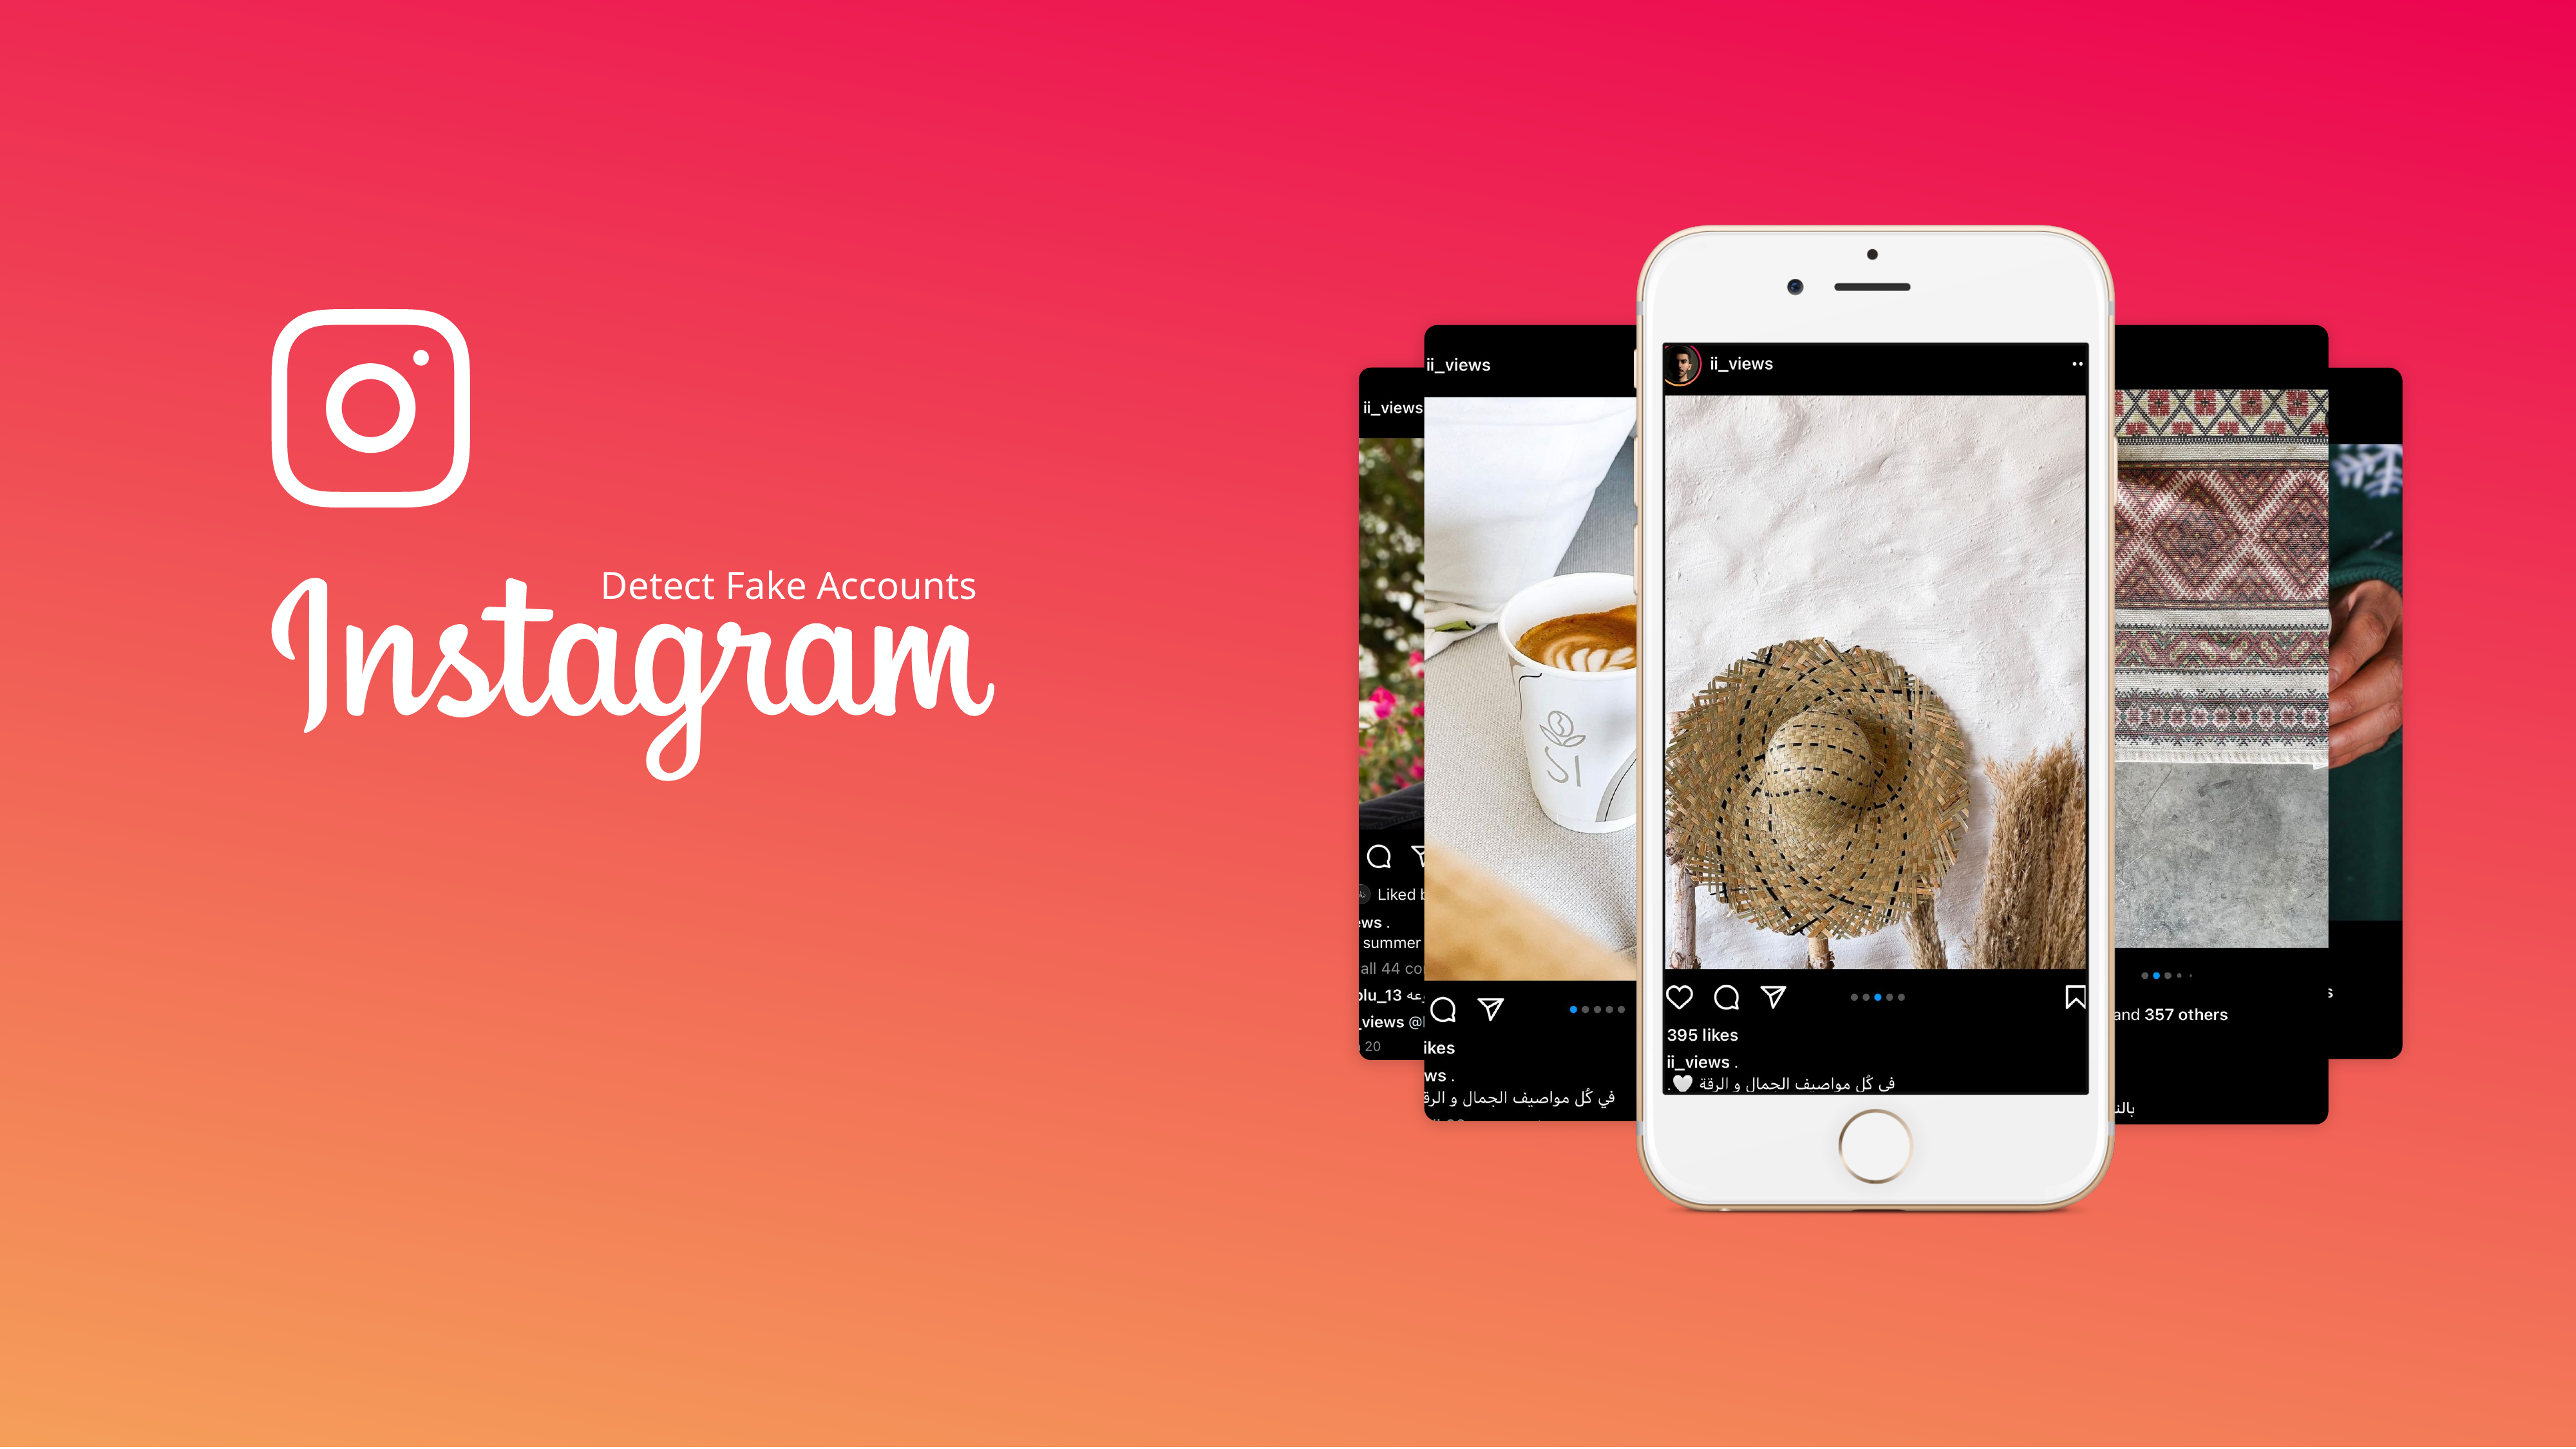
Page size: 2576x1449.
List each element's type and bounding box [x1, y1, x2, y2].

text_box [271, 308, 995, 781]
text_box [0, 0, 2576, 1447]
picture [1358, 199, 2403, 1234]
